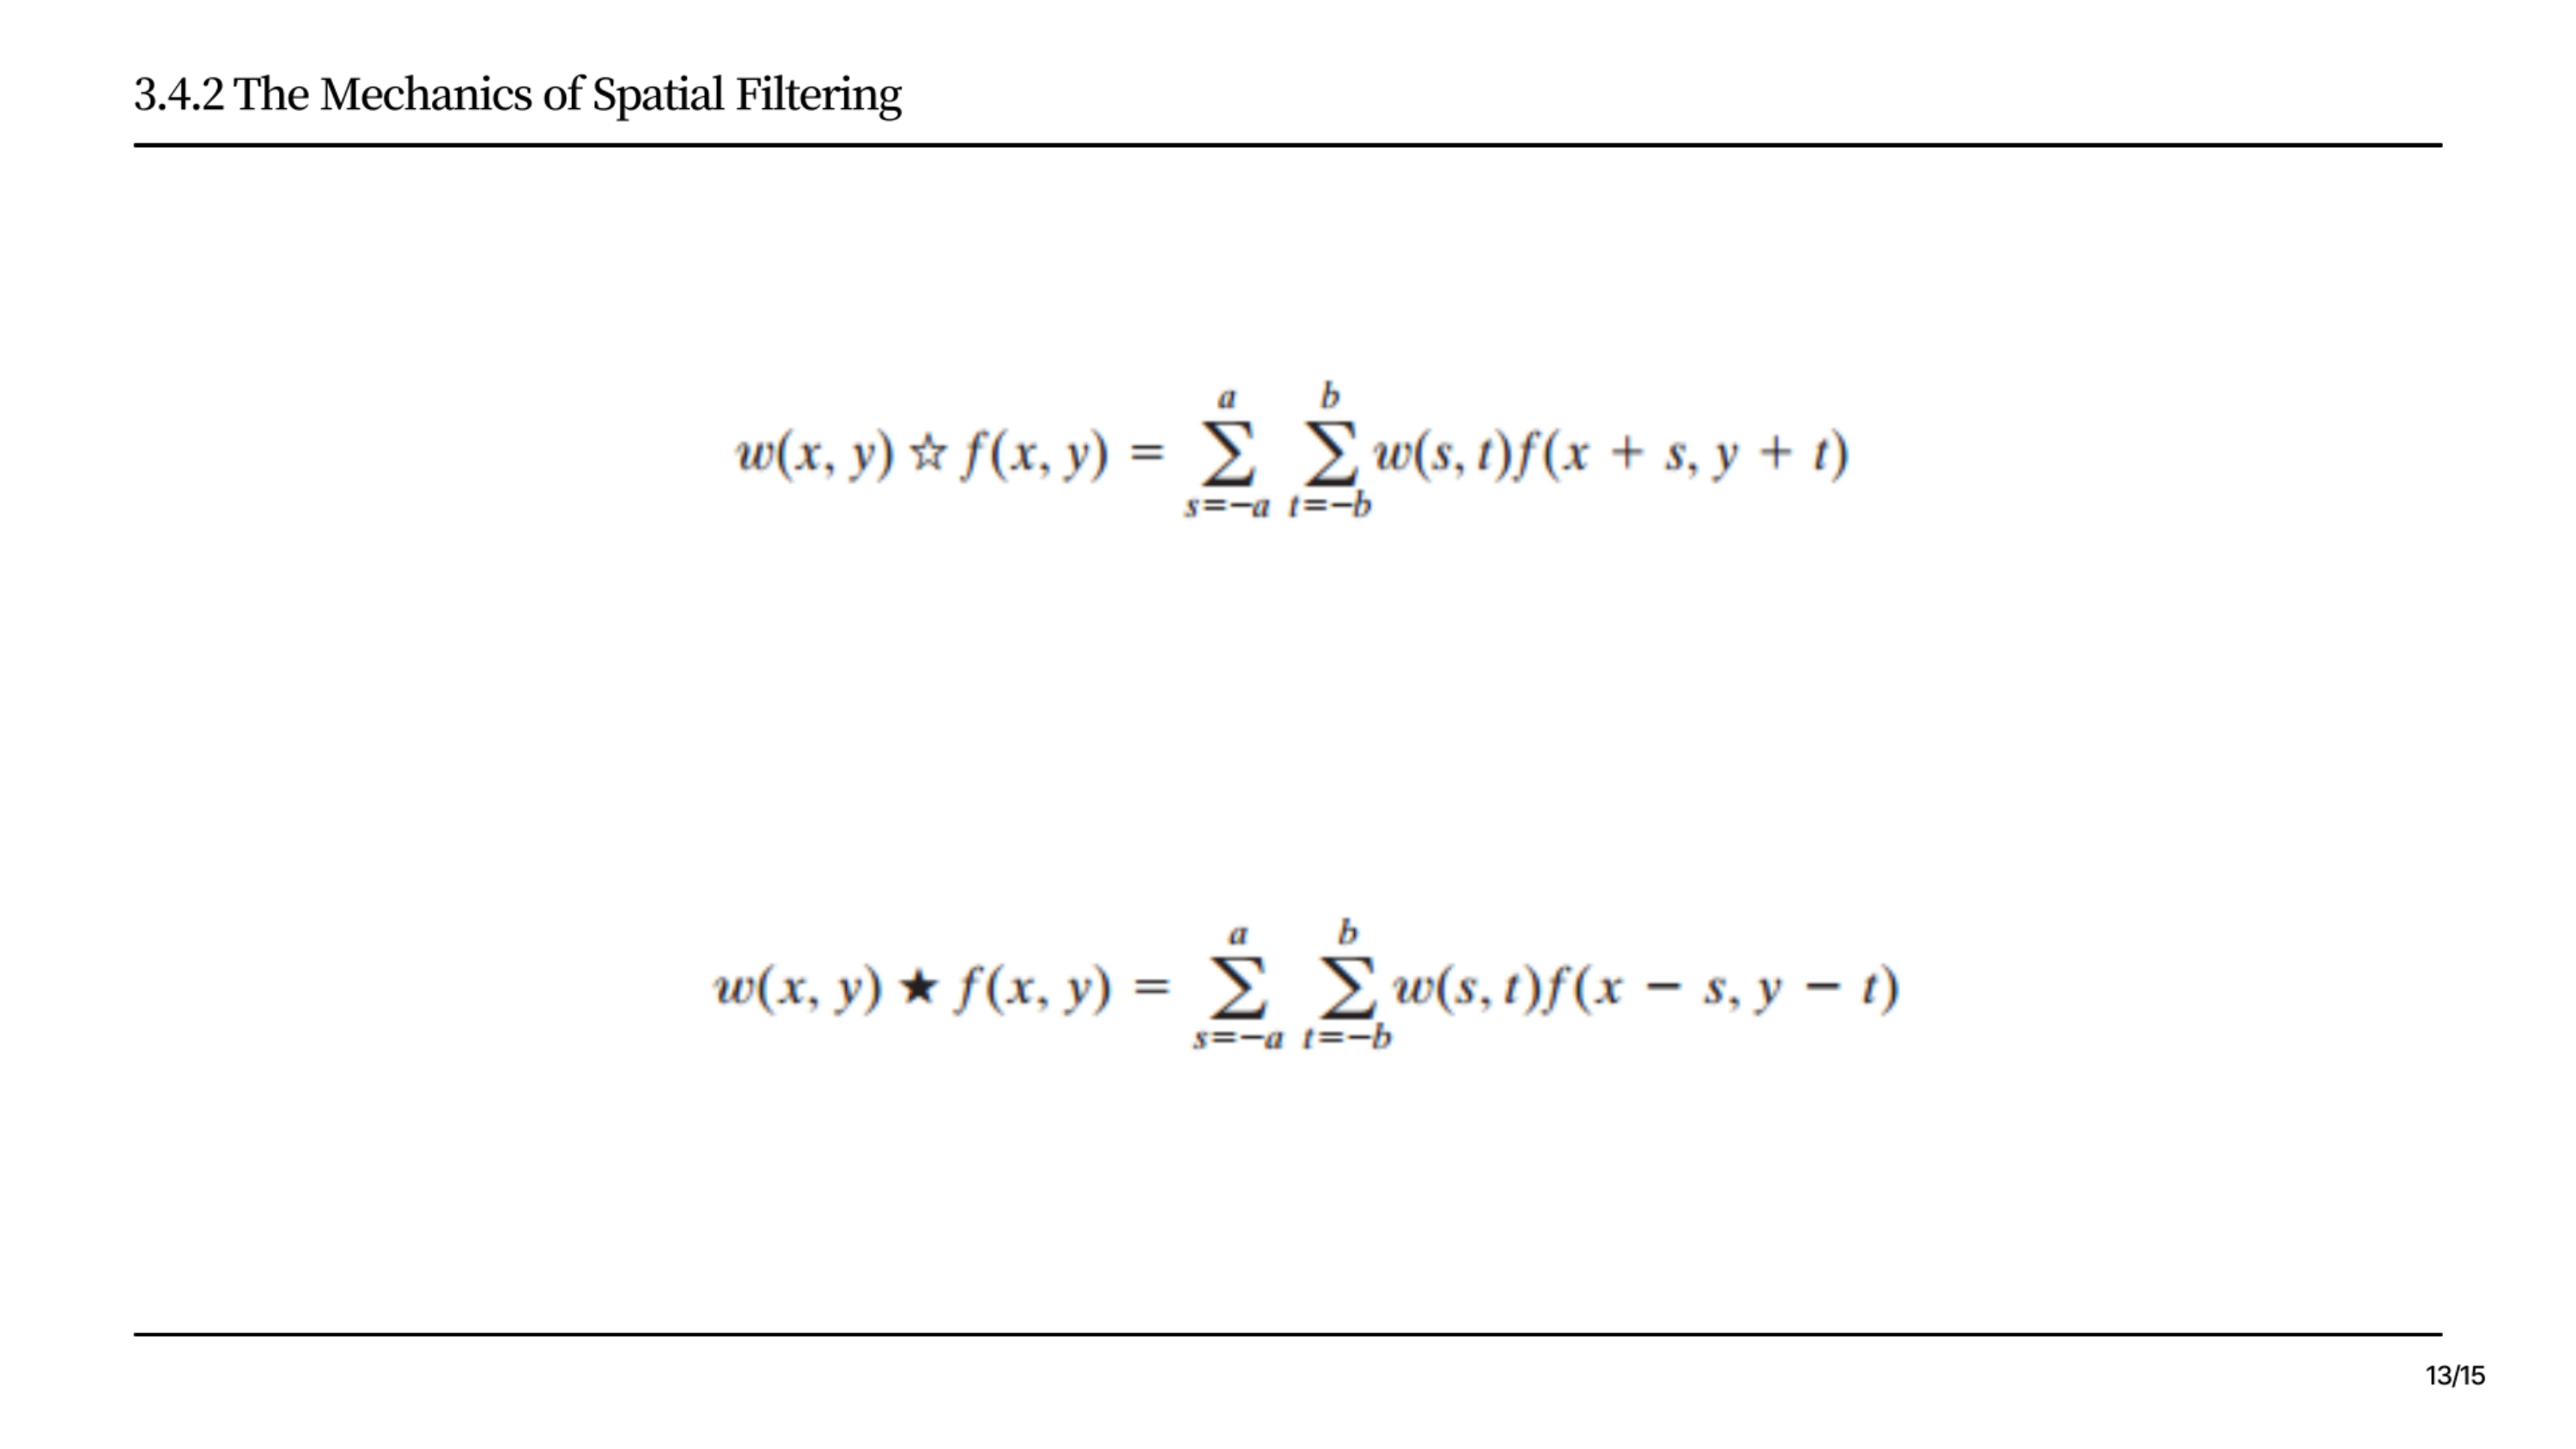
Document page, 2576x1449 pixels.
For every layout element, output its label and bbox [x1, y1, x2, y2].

text_box [133, 1331, 2443, 1337]
text_box [538, 371, 1964, 555]
text_box [630, 899, 2001, 1079]
text_box [949, 142, 2443, 148]
picture [118, 47, 946, 166]
picture [2314, 1343, 2565, 1422]
